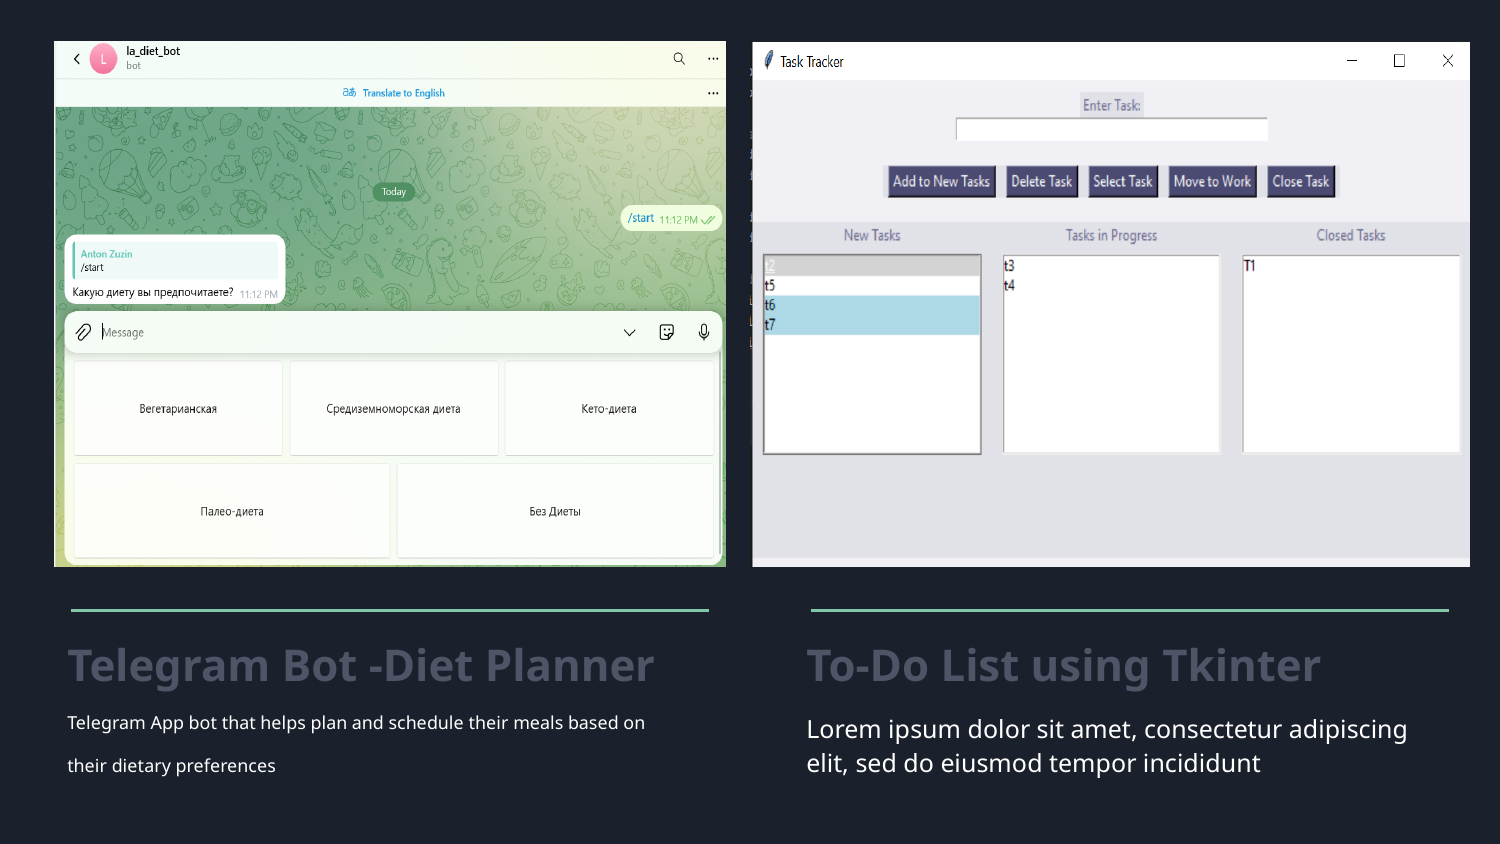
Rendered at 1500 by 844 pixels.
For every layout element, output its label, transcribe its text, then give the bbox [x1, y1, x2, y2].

picture [749, 41, 1470, 568]
list To-Do List using Tkinter [791, 618, 1448, 693]
list Telegram Bot -Diet Planner [52, 618, 709, 693]
list Lorem ipsum dolor sit amet, consectetur adipiscing elit, sed do eiusmod tempor incididunt [791, 693, 1448, 799]
picture [54, 41, 727, 568]
list Telegram App bot that helps plan and schedule their meals based on their dietary preferences [52, 693, 709, 799]
